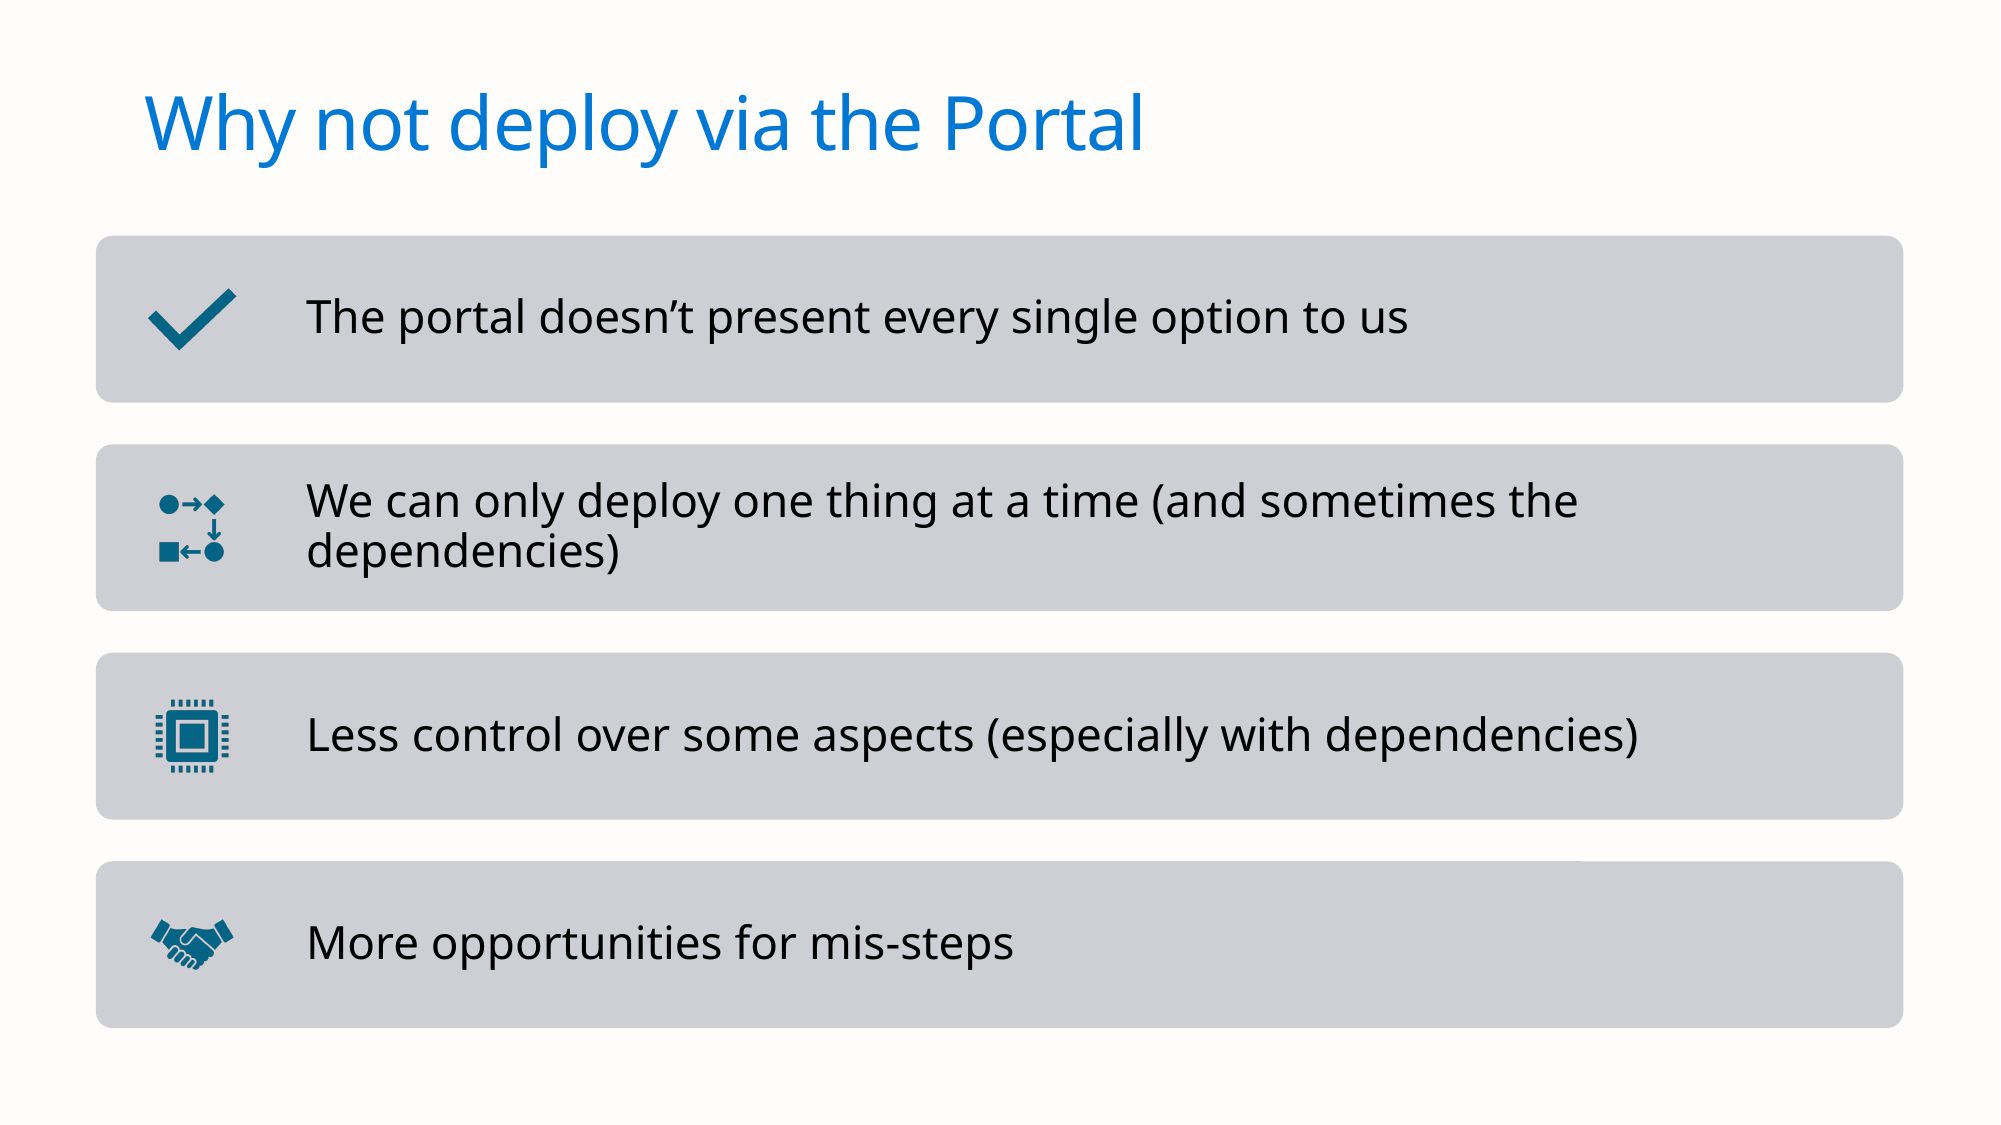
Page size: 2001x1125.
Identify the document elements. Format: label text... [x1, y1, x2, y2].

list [95, 235, 1904, 1029]
title Why not deploy via the Portal [144, 75, 1857, 166]
